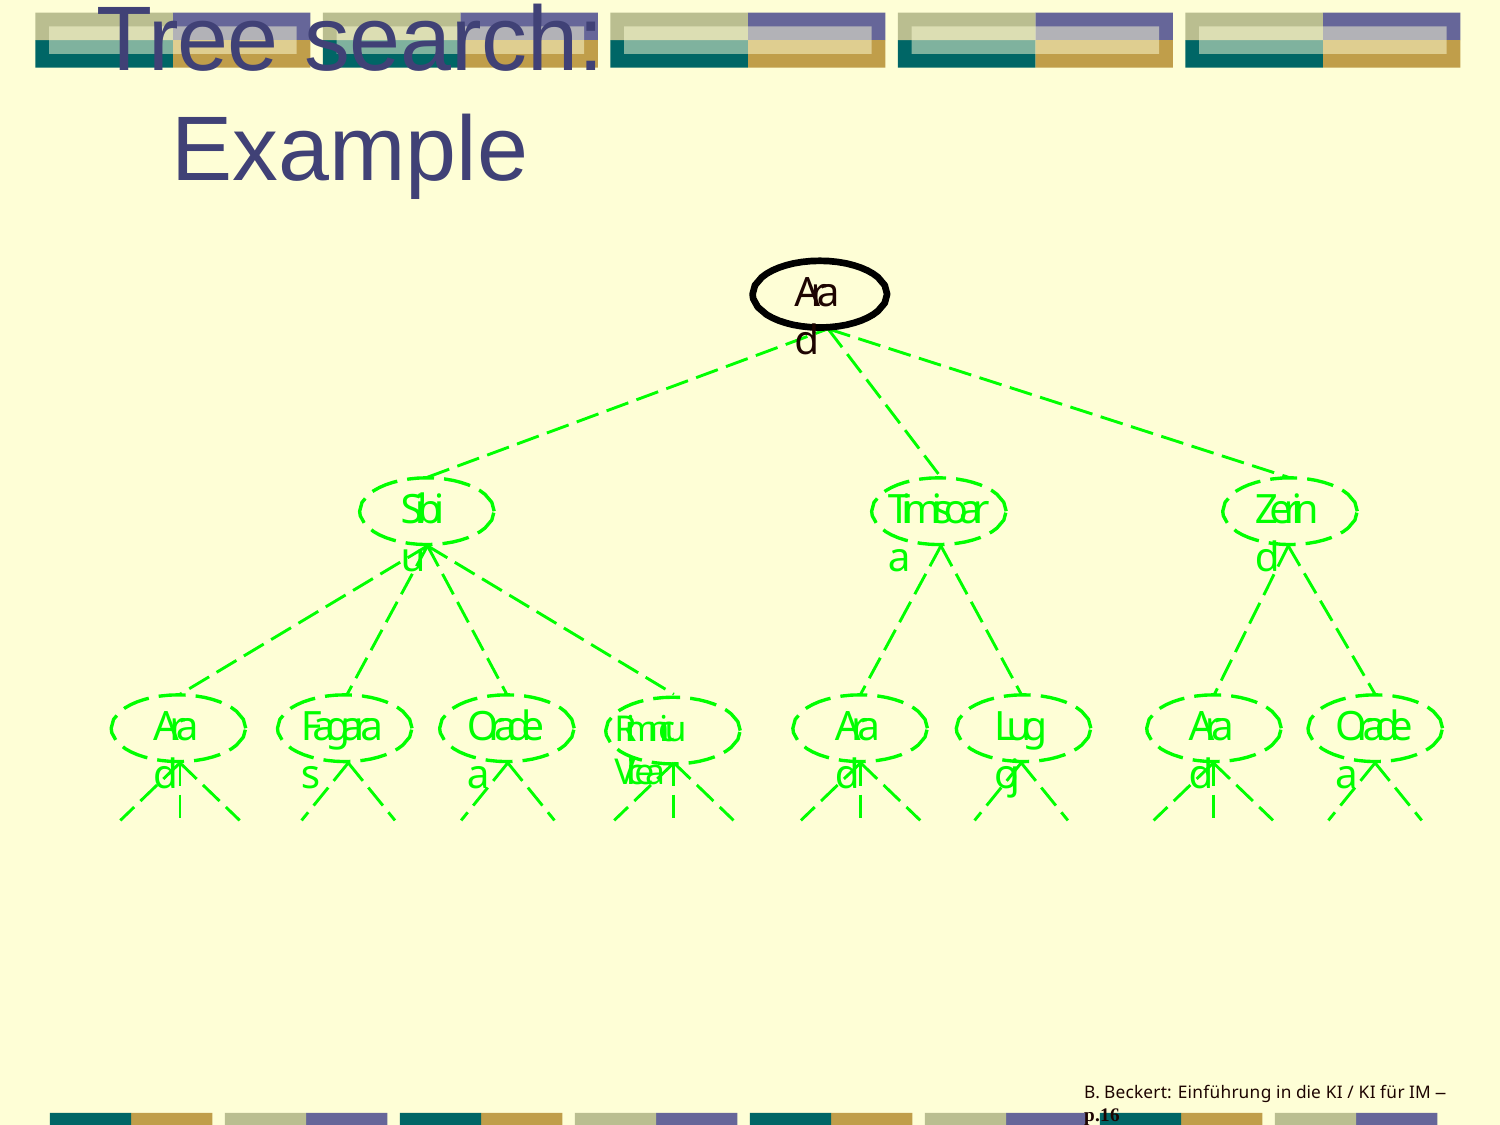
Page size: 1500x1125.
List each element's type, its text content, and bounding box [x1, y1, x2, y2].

text_box B. Beckert: Einführung in die KI / KI für IM – p.16 [1082, 1078, 1474, 1125]
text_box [118, 257, 1424, 823]
title Tree search: Example [88, 0, 610, 199]
text_box [1427, 706, 1443, 750]
